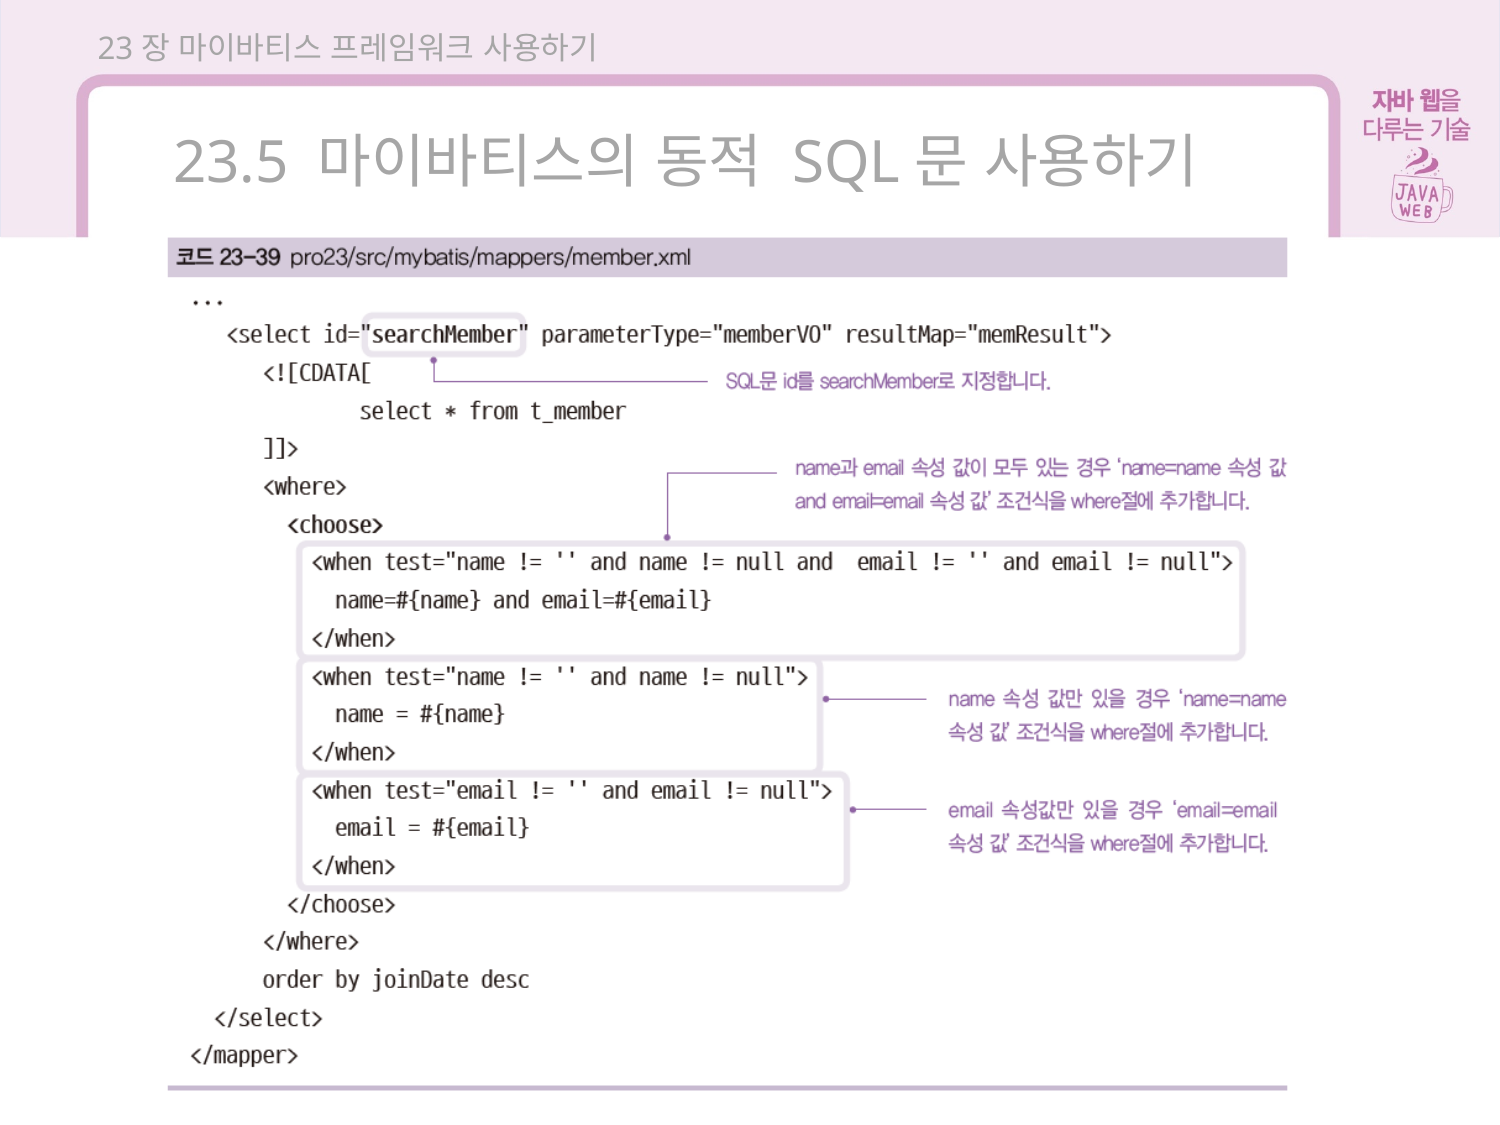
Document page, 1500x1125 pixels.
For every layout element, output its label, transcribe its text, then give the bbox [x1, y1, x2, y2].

picture [0, 0, 1500, 1125]
text_box 23장 마이바티스 프레임워크 사용하기 [82, 0, 1133, 74]
text_box 23.5 마이바티스의 동적 SQL문 사용하기 [104, 117, 1268, 202]
